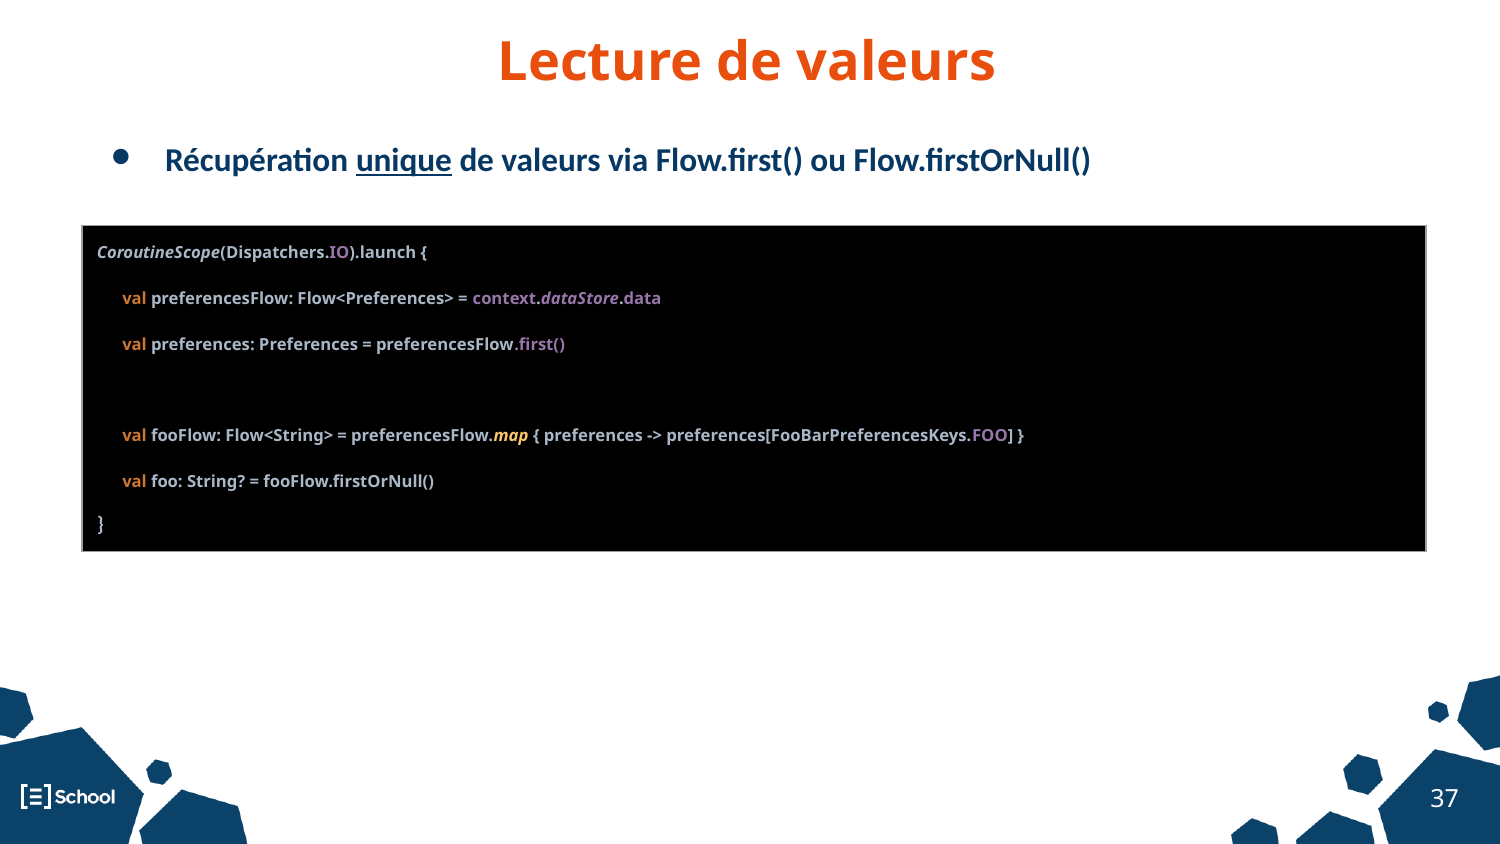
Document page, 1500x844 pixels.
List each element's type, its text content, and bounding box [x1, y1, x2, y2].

text_box Lecture de valeurs [22, 11, 1472, 123]
table_header CoroutineScope(Dispatchers.IO).launch { val preferencesFlow: Flow<Preferences> = context.dataStore.data val preferences: Preferences = preferencesFlow.first() val fooFlow: Flow<String> = preferencesFlow.map { preferences -> preferences[FooBarPreferencesKeys.FOO] } val foo: String? = fooFlow.firstOrNull() } [83, 226, 1425, 551]
slide_number ‹#› [1383, 767, 1474, 832]
text_box Récupération unique de valeurs via Flow.first() ou Flow.firstOrNull() [75, 122, 1420, 188]
picture [0, 0, 1500, 844]
